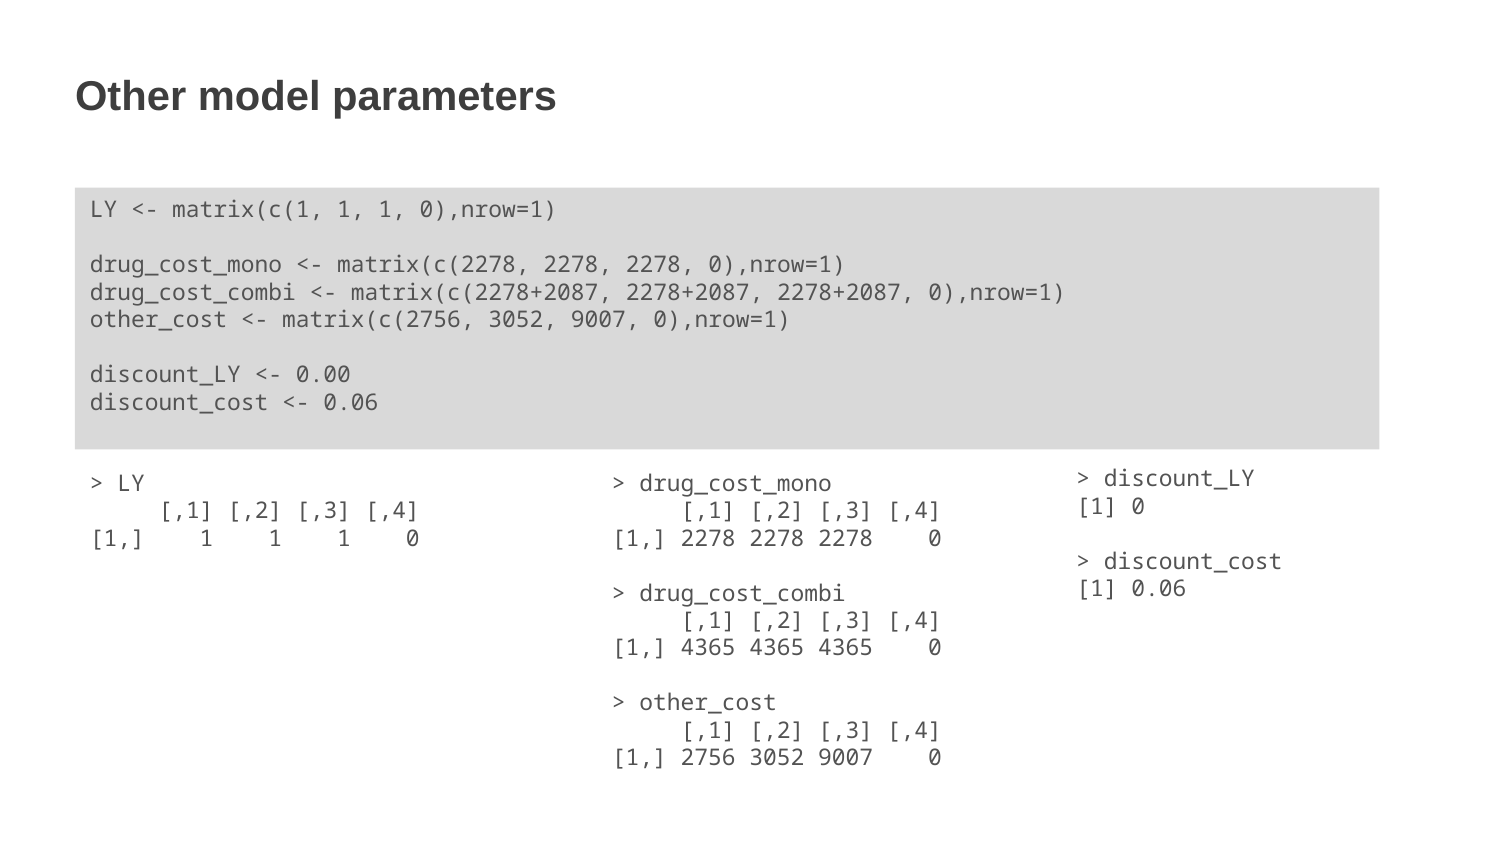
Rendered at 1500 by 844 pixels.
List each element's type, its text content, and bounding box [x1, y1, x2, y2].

text_box LY <- matrix(c(1, 1, 1, 0),nrow=1) drug_cost_mono <- matrix(c(2278, 2278, 2278, 0),nrow=1) drug_cost_combi <- matrix(c(2278+2087, 2278+2087, 2278+2087, 0),nrow=1) other_cost <- matrix(c(2756, 3052, 9007, 0),nrow=1) discount_LY <- 0.00 discount_cost <- 0.06 [74, 187, 1380, 450]
text_box > LY [,1] [,2] [,3] [,4] [1,] 1 1 1 0 [74, 460, 597, 558]
text_box > discount_LY [1] 0 > discount_cost [1] 0.06 [1061, 456, 1380, 609]
text_box > drug_cost_mono [,1] [,2] [,3] [,4] [1,] 2278 2278 2278 0 > drug_cost_combi [,1] [,2] [,3] [,4] [1,] 4365 4365 4365 0 > other_cost [,1] [,2] [,3] [,4] [1,] 2756 3052 9007 0 [597, 460, 1003, 778]
title Other model parameters [75, 0, 1325, 187]
